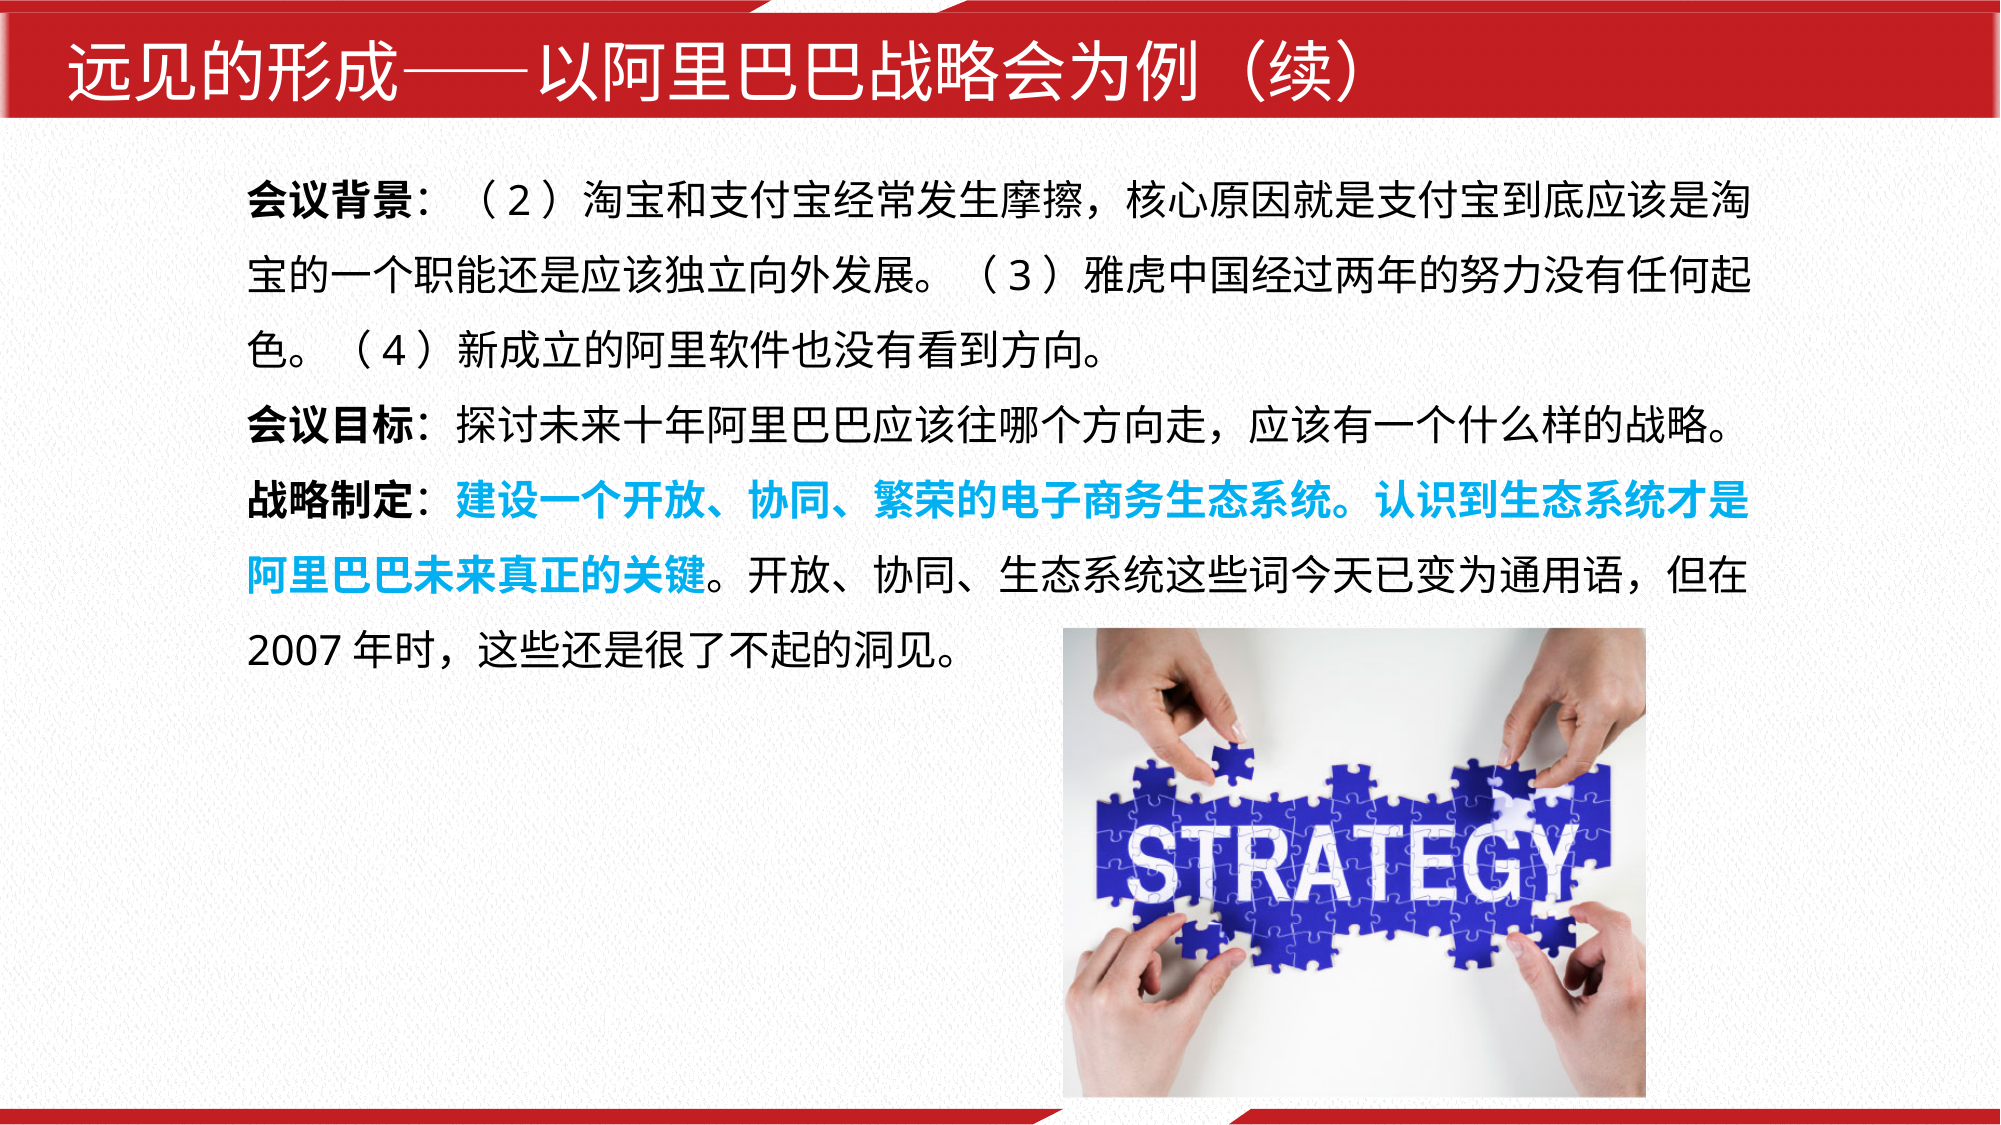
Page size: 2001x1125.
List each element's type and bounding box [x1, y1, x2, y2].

picture [0, 12, 2000, 118]
text_box [0, 0, 2000, 12]
text_box [0, 118, 2000, 1125]
picture [1063, 627, 1646, 1098]
